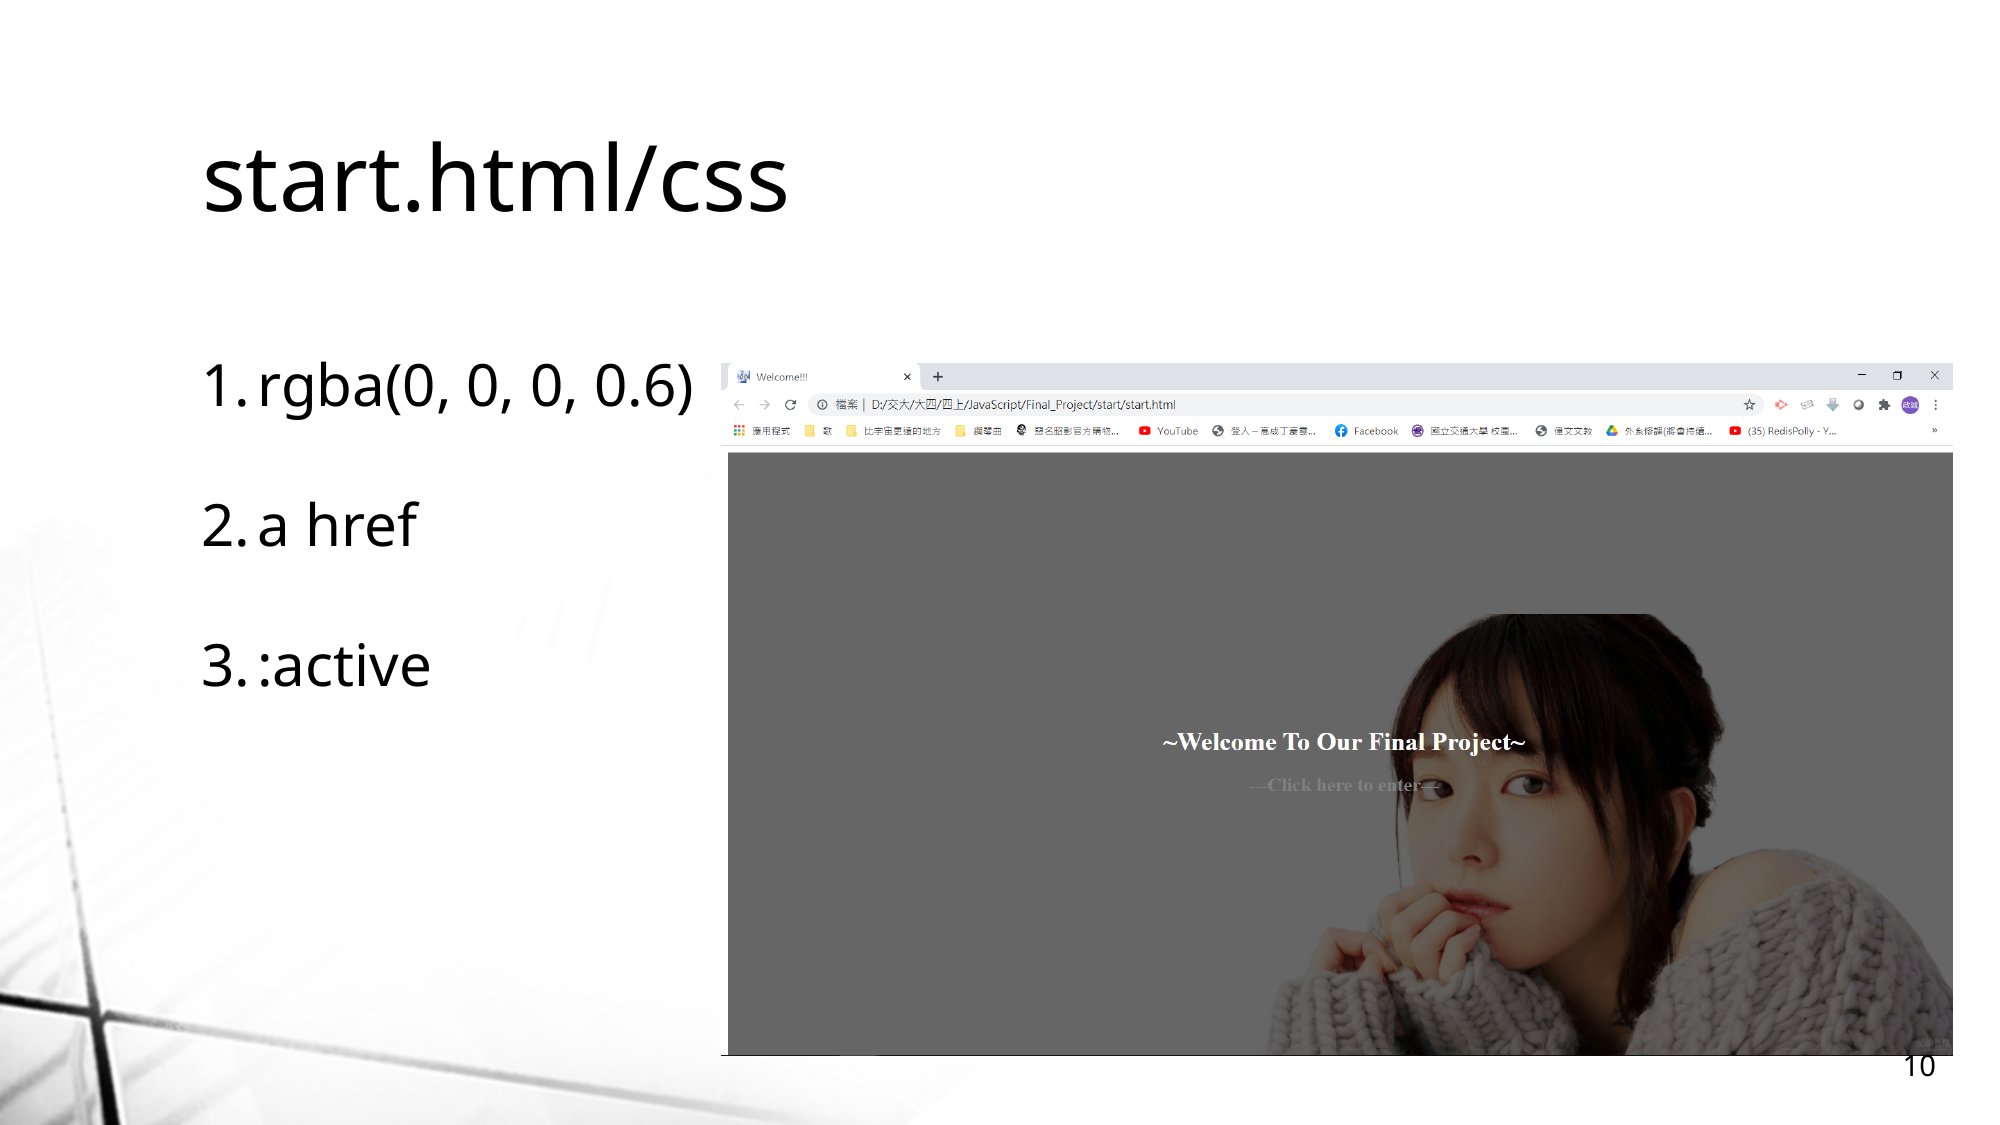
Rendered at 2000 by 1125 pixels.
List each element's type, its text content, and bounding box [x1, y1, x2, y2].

text_box 10 [1887, 1057, 1952, 1090]
text_box rgba(0, 0, 0, 0.6) a href :active [186, 340, 1499, 706]
text_box start.html/css [187, 112, 1338, 238]
picture [0, 0, 2000, 1125]
